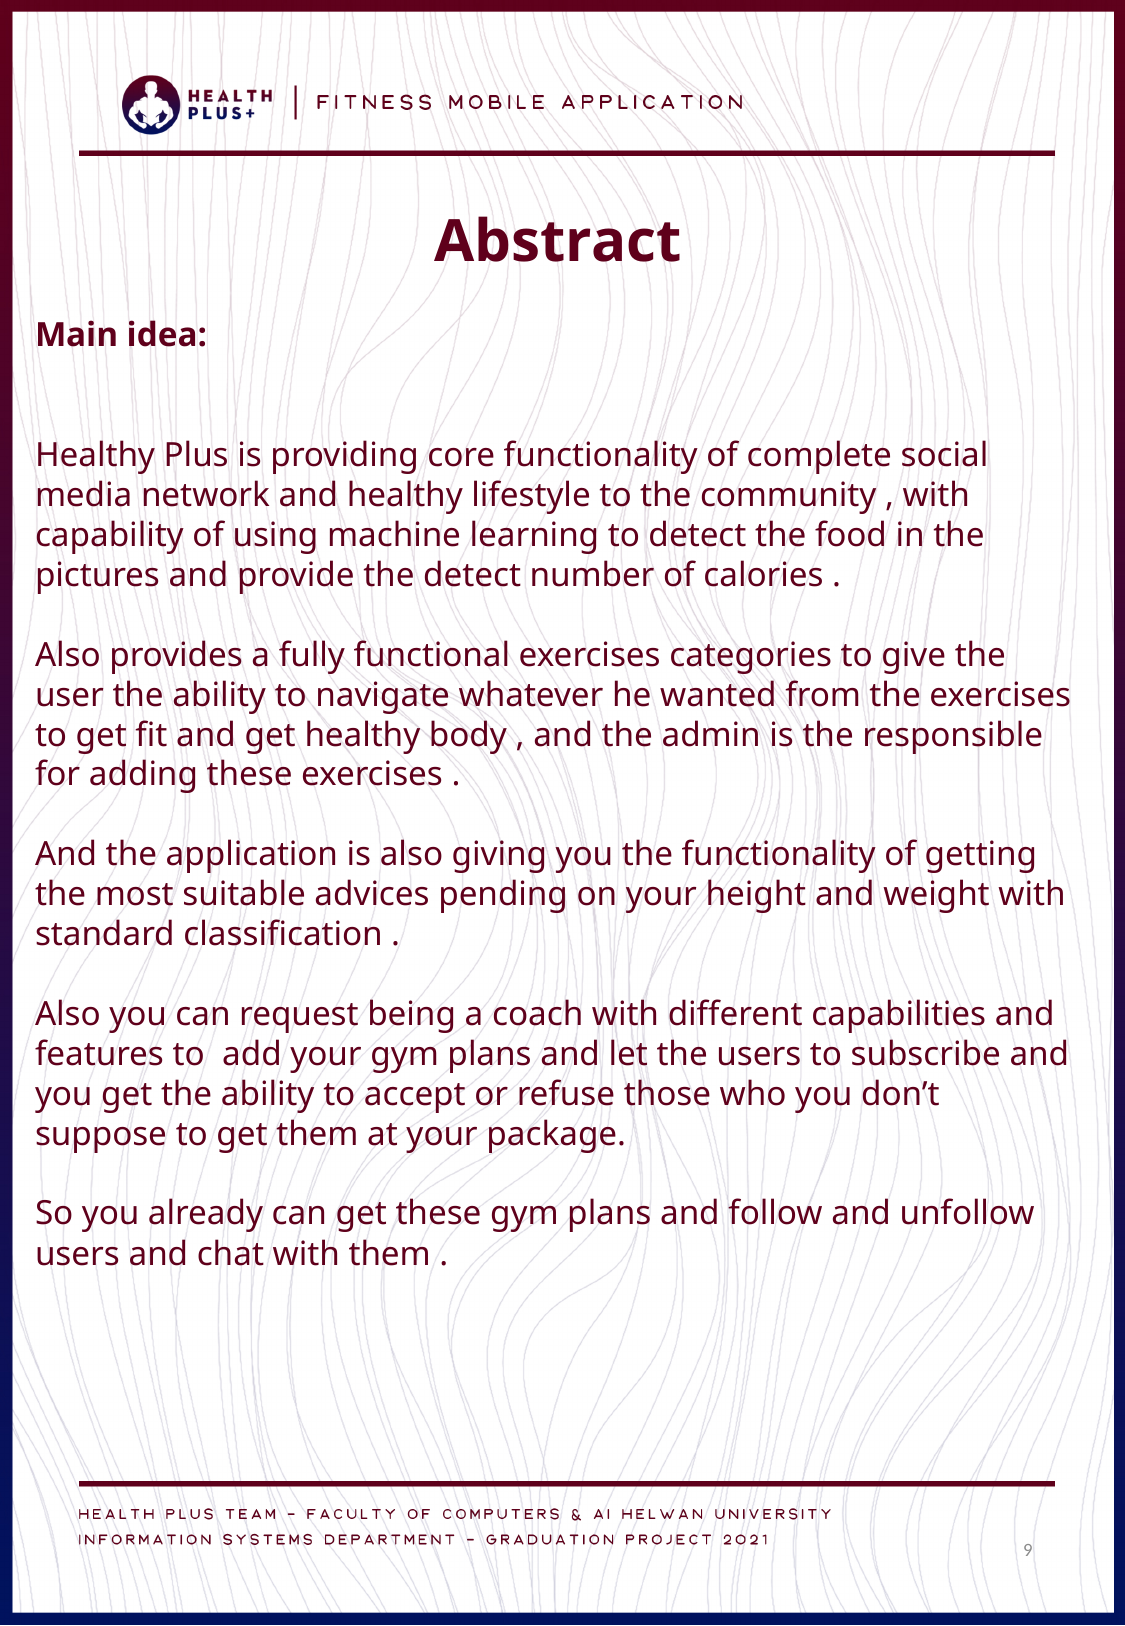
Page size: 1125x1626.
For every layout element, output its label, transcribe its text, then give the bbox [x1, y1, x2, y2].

slide_number 9 [794, 1506, 1048, 1593]
picture [0, 0, 1125, 1625]
text_box Abstract Main idea: Healthy Plus is providing core functionality of complete social media network and healthy lifestyle to the community , with capability of using machine learning to detect the food in the pictures and provide the detect number of calories . Also provides a fully functional exercises categories to give the user the ability to navigate whatever he wanted from the exercises to get fit and get healthy body , and the admin is the responsible for adding these exercises . And the application is also giving you the functionality of getting the most suitable advices pending on your height and weight with standard classification . Also you can request being a coach with different capabilities and features to add your gym plans and let the users to subscribe and you get the ability to accept or refuse those who you don’t suppose to get them at your package. So you already can get these gym plans and follow and unfollow users and chat with them . [35, 203, 1082, 1352]
